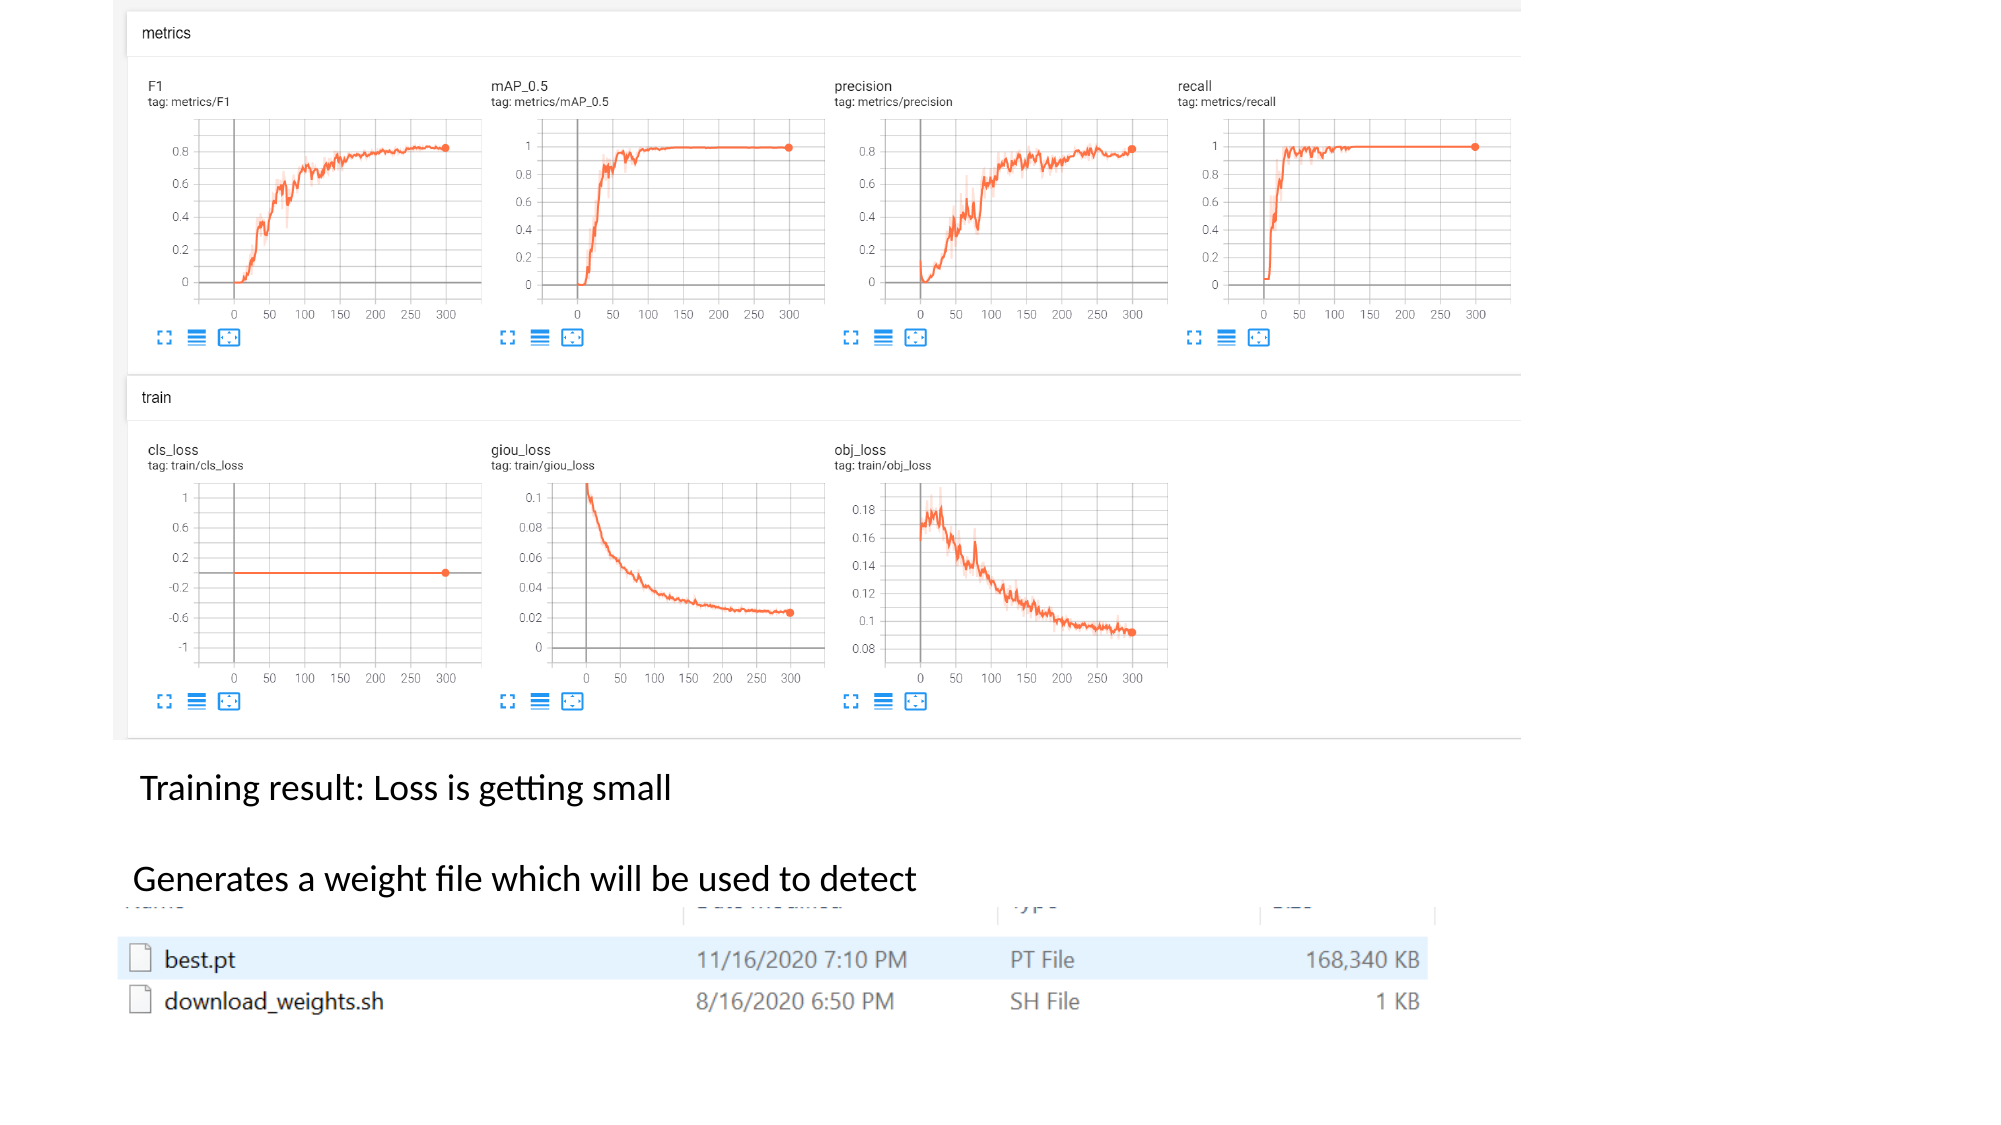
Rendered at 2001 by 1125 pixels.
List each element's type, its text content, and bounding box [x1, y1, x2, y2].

text_box Generates a weight file which will be used to detect [118, 846, 933, 907]
picture [101, 907, 1521, 1042]
picture [113, 0, 1521, 740]
text_box Training result: Loss is getting small [125, 755, 874, 816]
